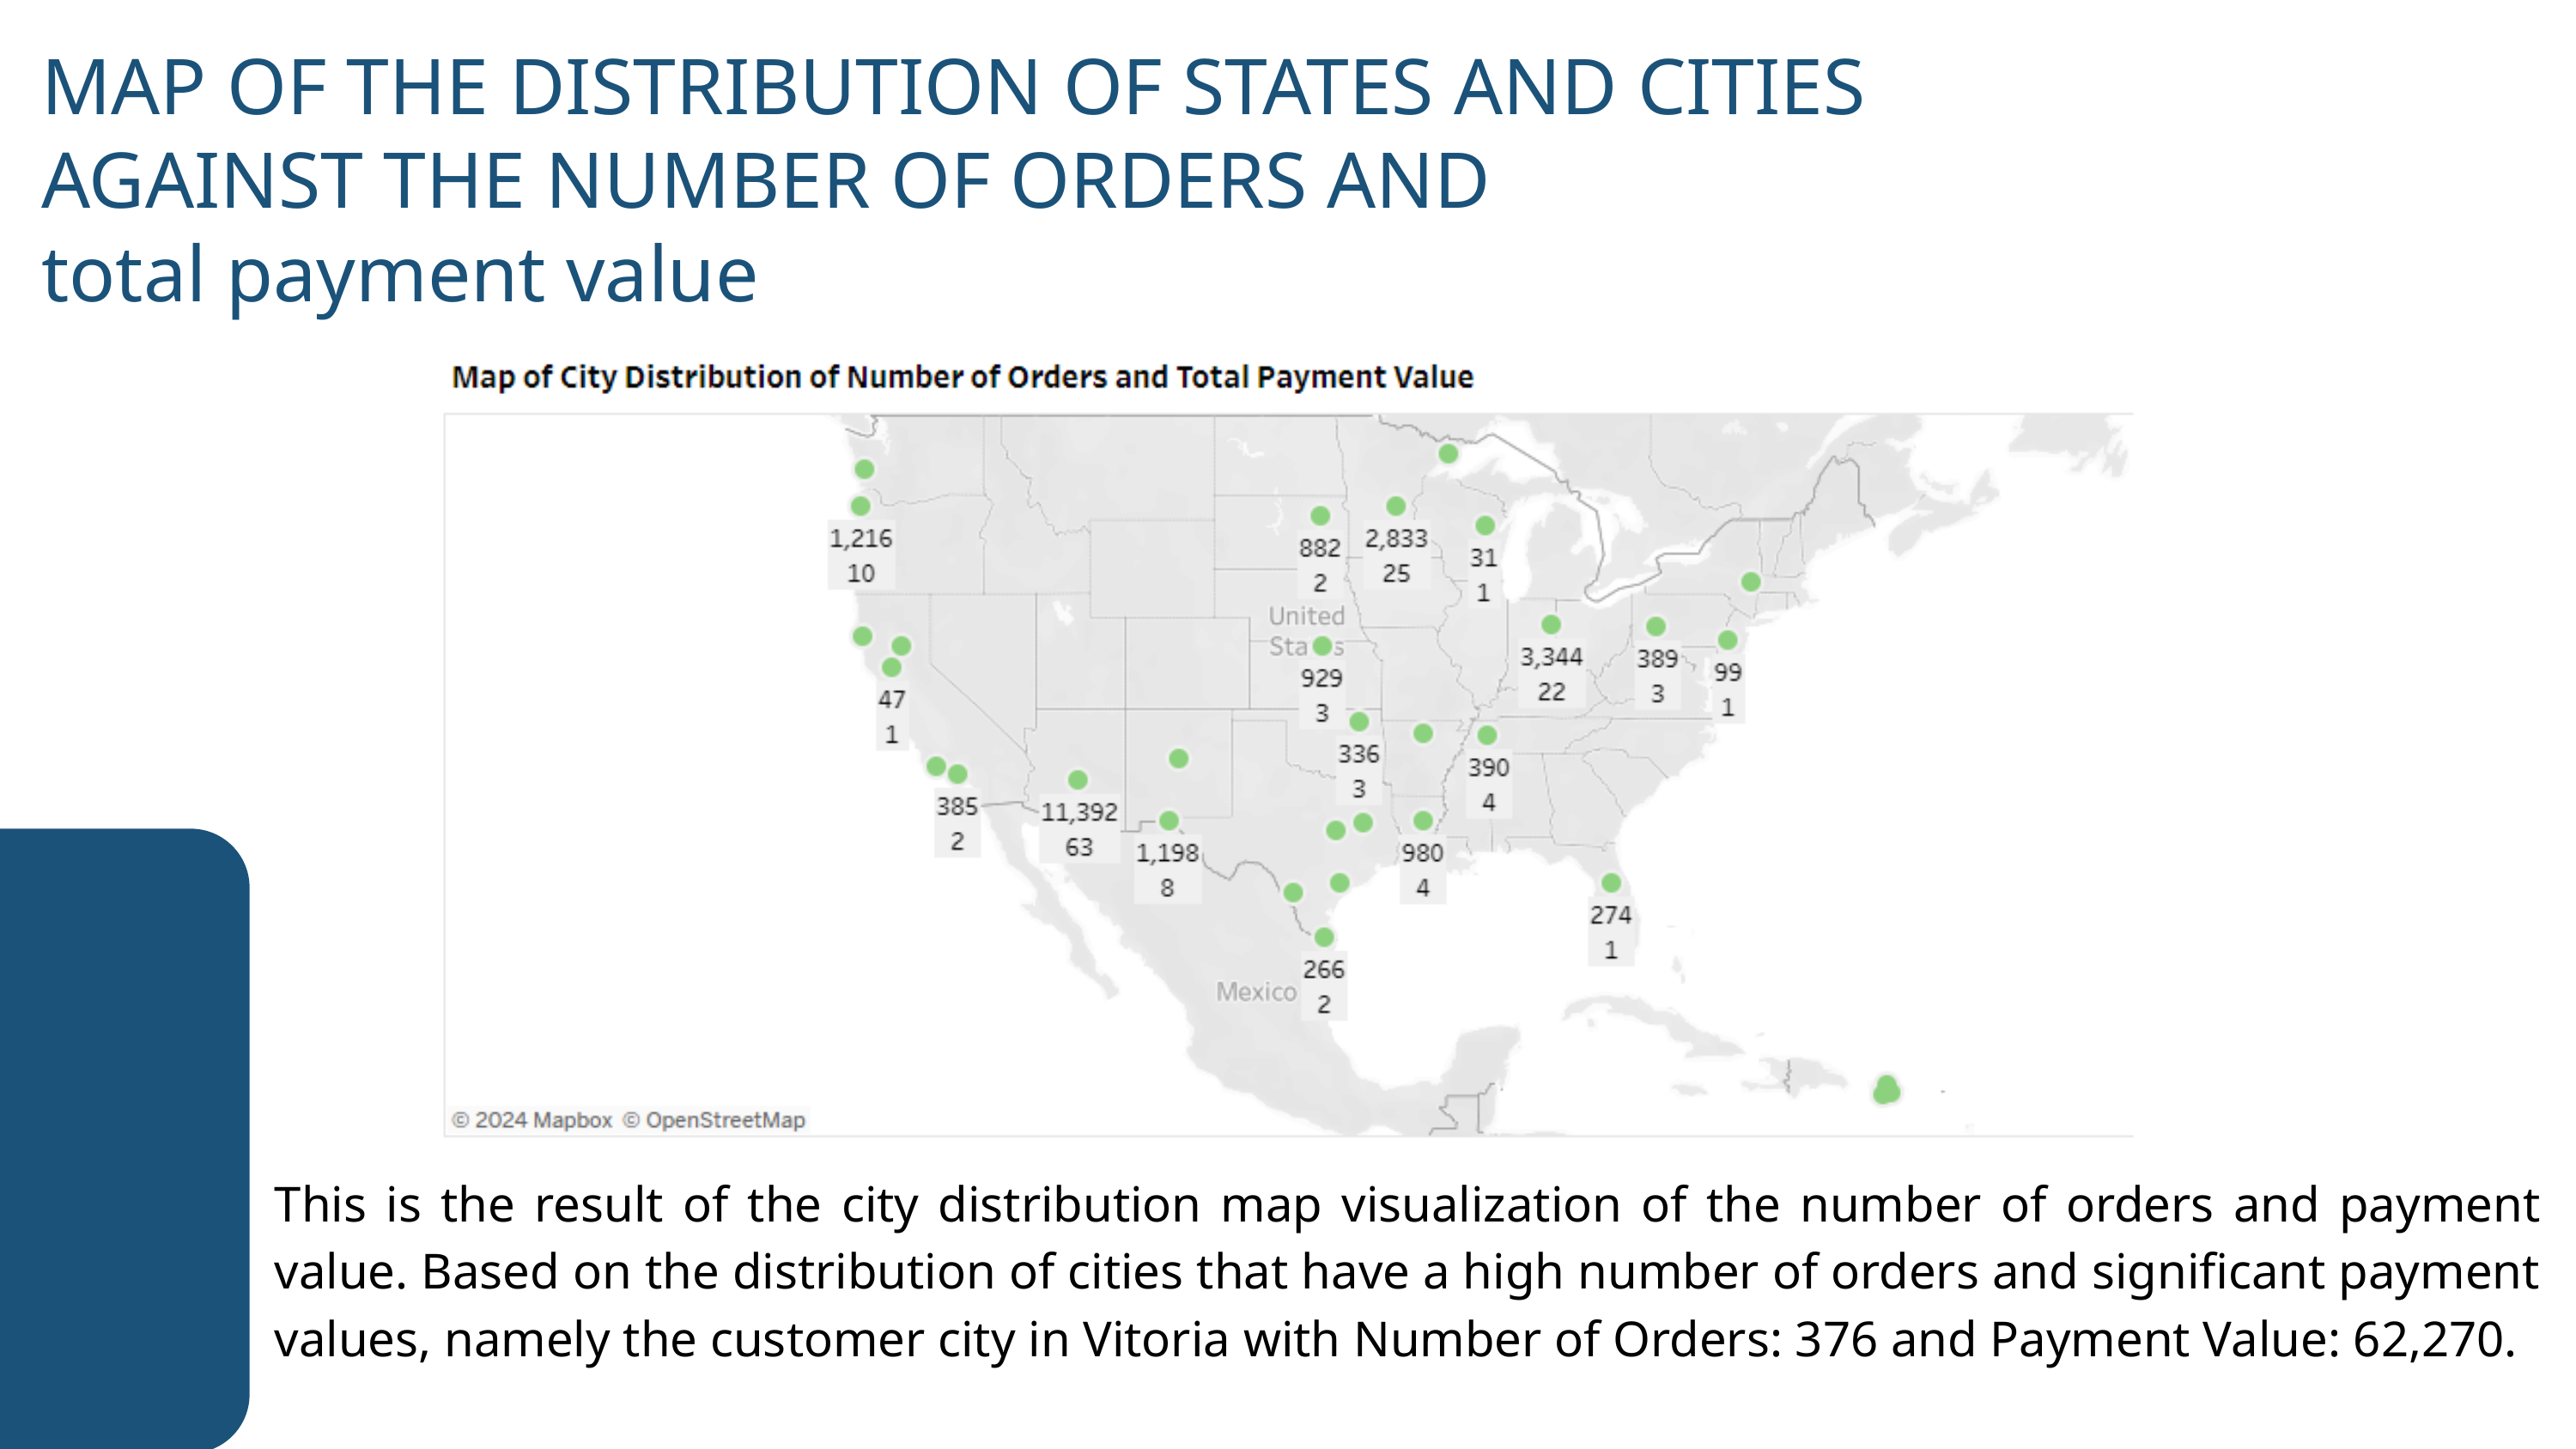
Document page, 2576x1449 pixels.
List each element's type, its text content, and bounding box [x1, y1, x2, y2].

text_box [0, 828, 250, 1449]
text_box MAP OF THE DISTRIBUTION OF STATES AND CITIES AGAINST THE NUMBER OF ORDERS AND total payment value [41, 35, 1931, 411]
text_box This is the result of the city distribution map visualization of the number of orders and payment value. Based on the distribution of cities that have a high number of orders and significant payment values, namely the customer city in Vitoria with Number of Orders: 376 and Payment Value: 62,270. [274, 1163, 2542, 1367]
text_box [442, 349, 2134, 1142]
